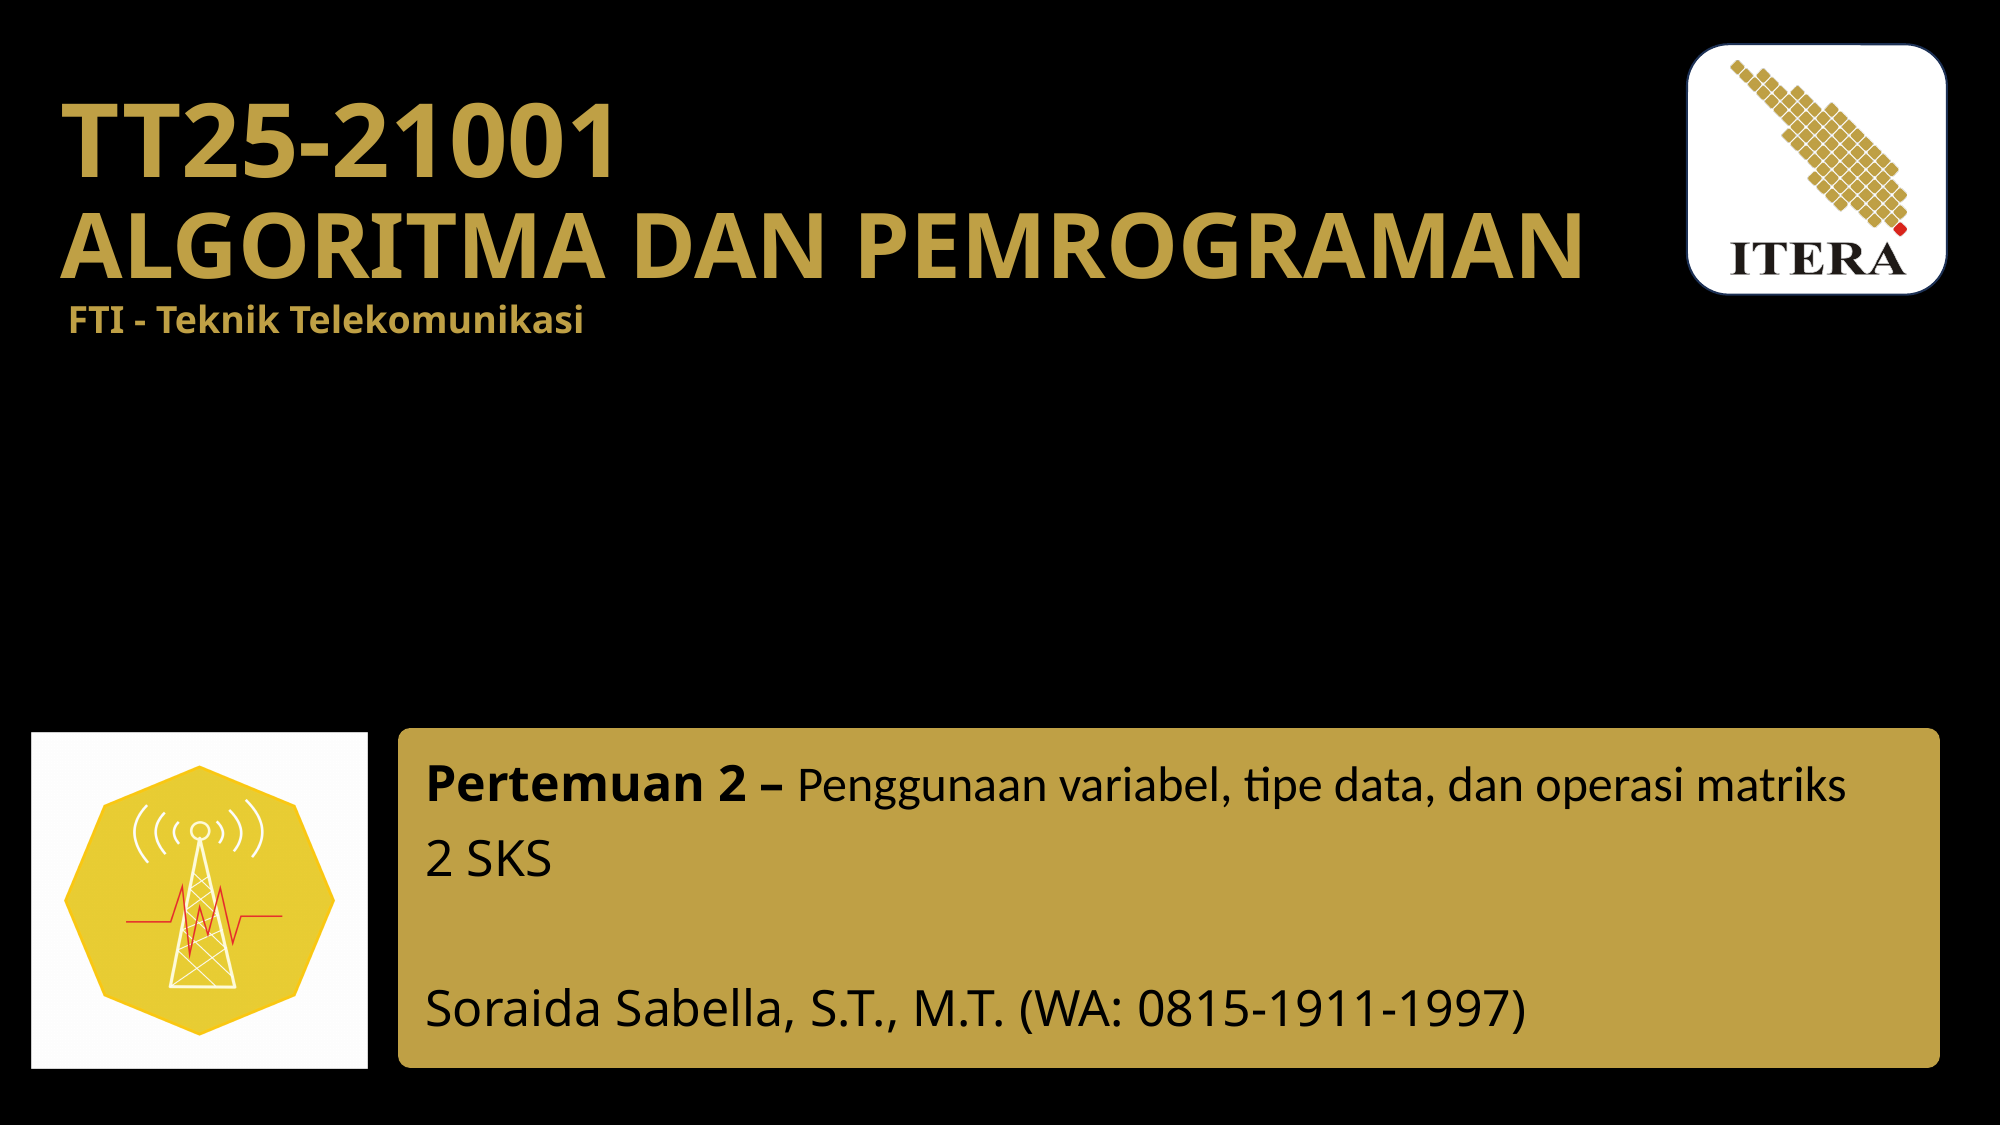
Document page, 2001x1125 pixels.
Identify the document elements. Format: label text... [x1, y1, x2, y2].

title TT25-21001 ALGORITMA DAN PEMROGRAMAN [45, 33, 1645, 306]
subtitle Pertemuan 2 – Penggunaan variabel, tipe data, dan operasi matriks 2 SKS Soraida Sabella, S.T., M.T. (WA: 0815-1911-1997) [410, 740, 1928, 1056]
picture [30, 732, 368, 1069]
text_box FTI - Teknik Telekomunikasi [52, 288, 1039, 349]
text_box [1686, 44, 1947, 295]
